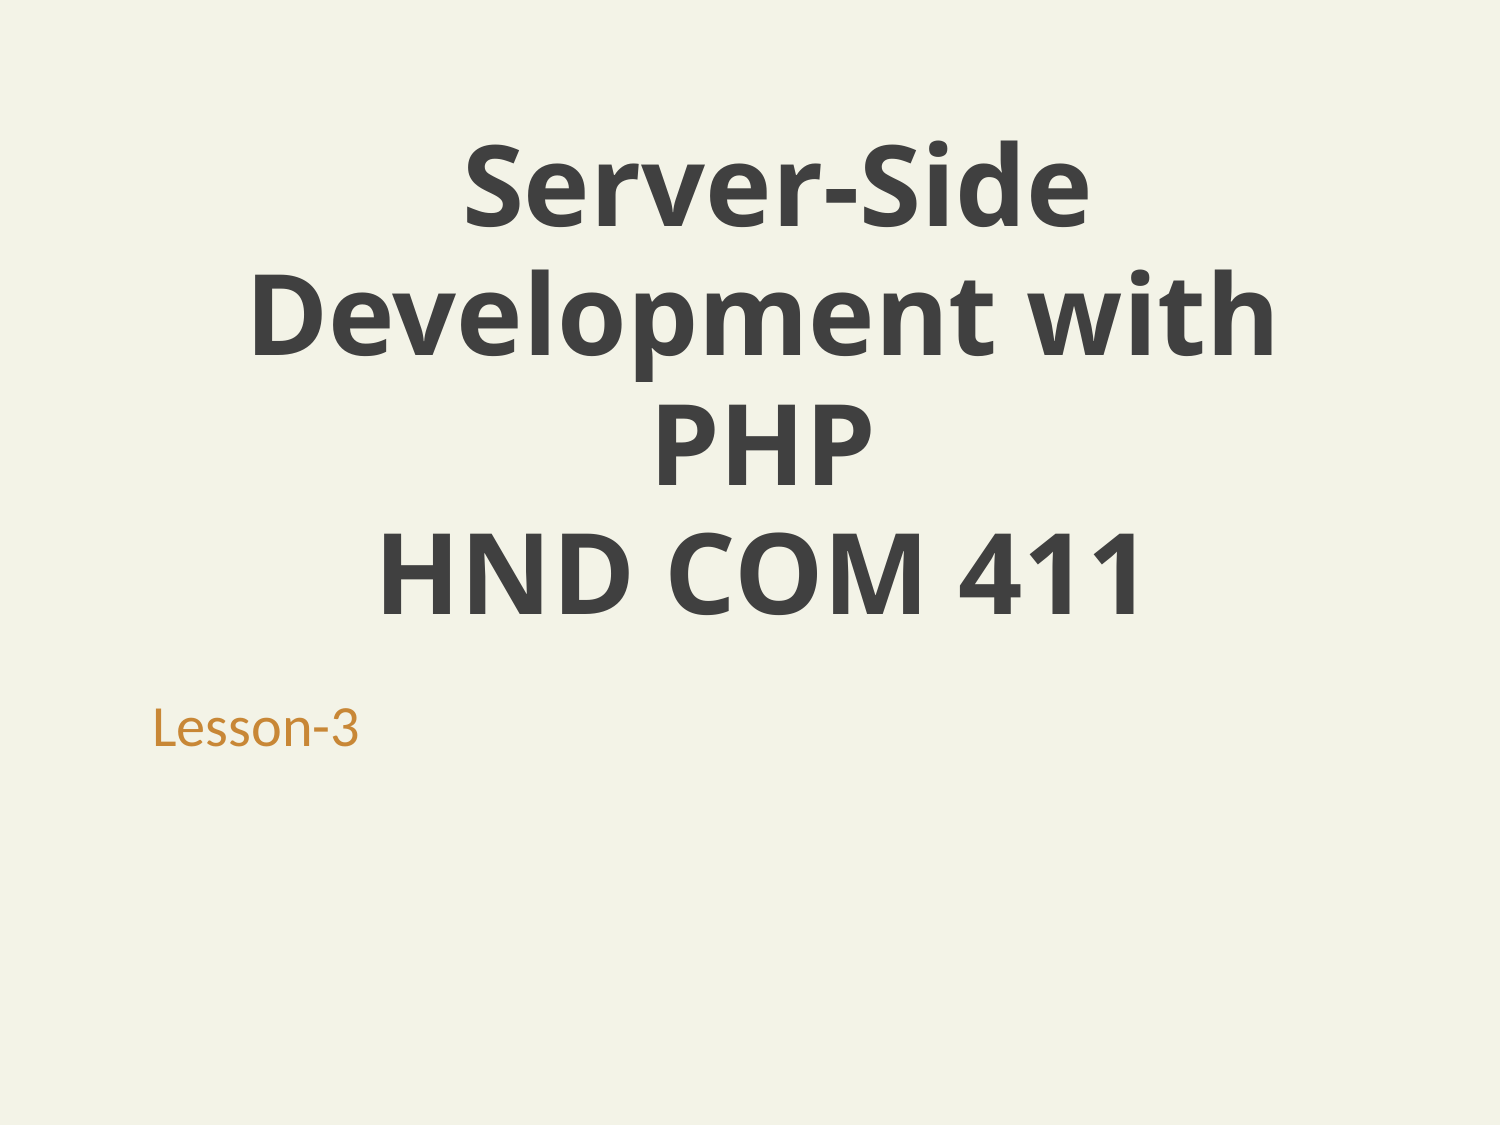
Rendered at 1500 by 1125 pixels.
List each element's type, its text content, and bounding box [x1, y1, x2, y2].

subtitle Lesson-3 [137, 680, 1038, 769]
title Server-Side Development with PHP HND COM 411 [150, 112, 1376, 575]
